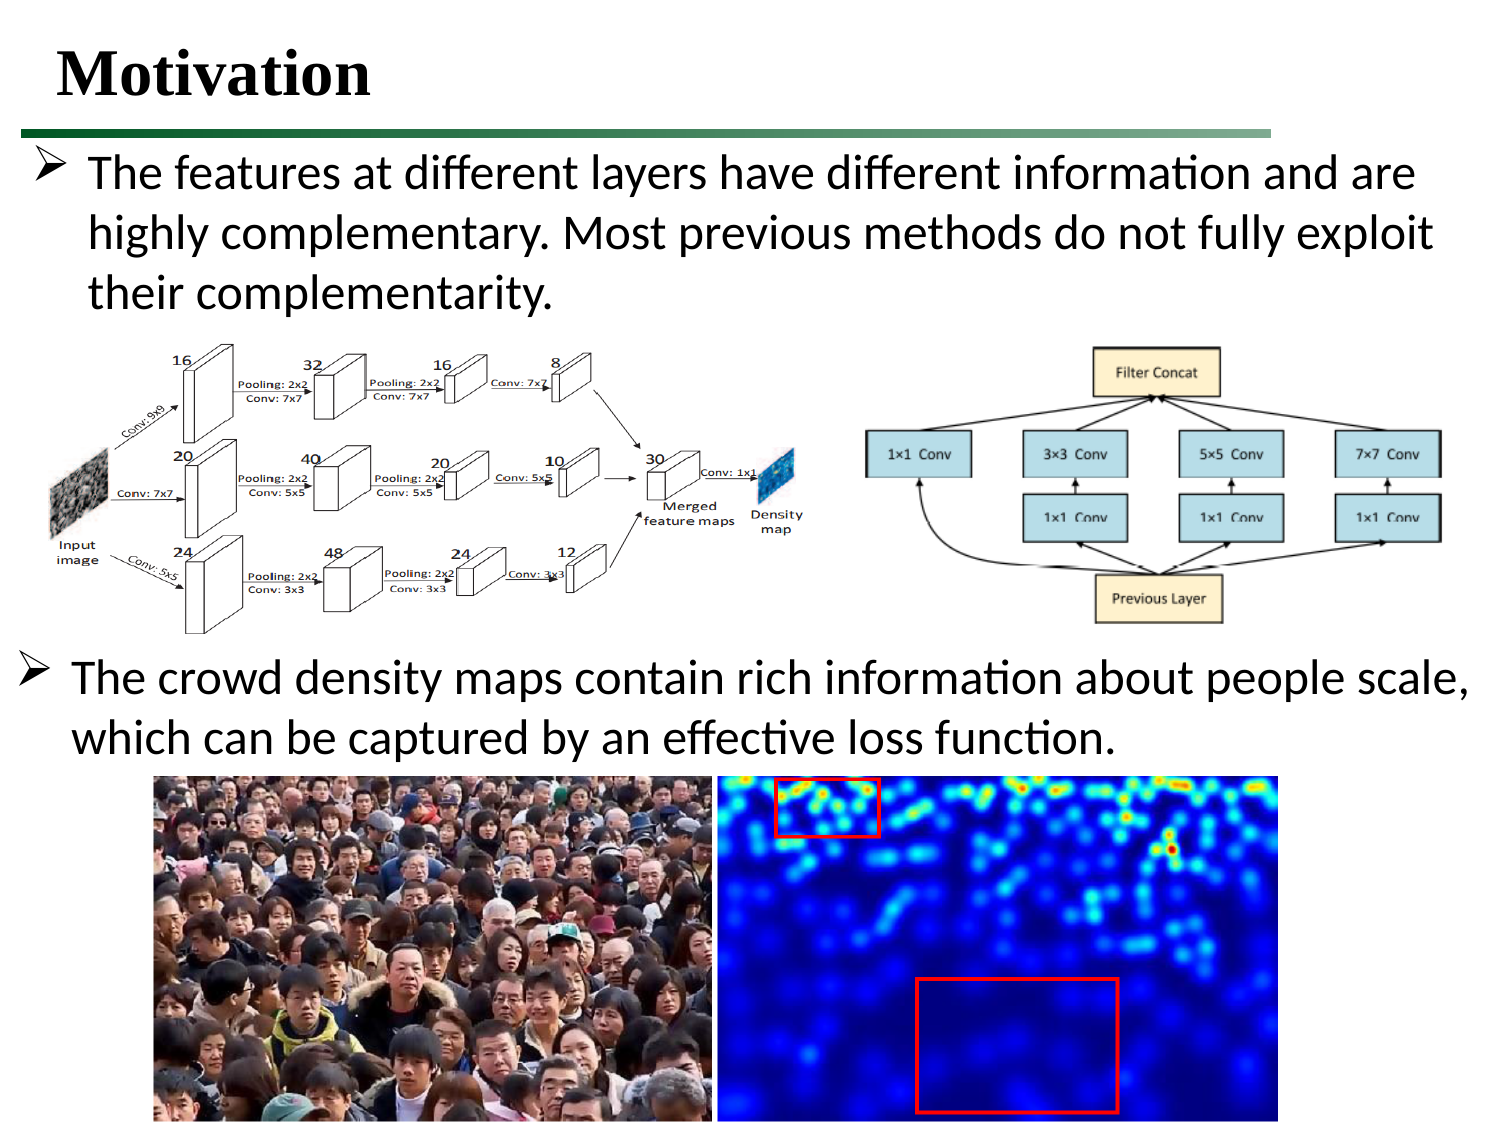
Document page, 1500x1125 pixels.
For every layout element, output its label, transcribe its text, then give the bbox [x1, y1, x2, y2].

text_box Motivation [41, 0, 1247, 129]
text_box The crowd density maps contain rich information about people scale, which can be captured by an effective loss function. [0, 636, 1500, 772]
picture [149, 770, 1282, 1125]
picture [860, 344, 1450, 628]
text_box The features at different layers have different information and are highly complementary. Most previous methods do not fully exploit their complementarity. [16, 132, 1500, 328]
picture [41, 335, 829, 642]
